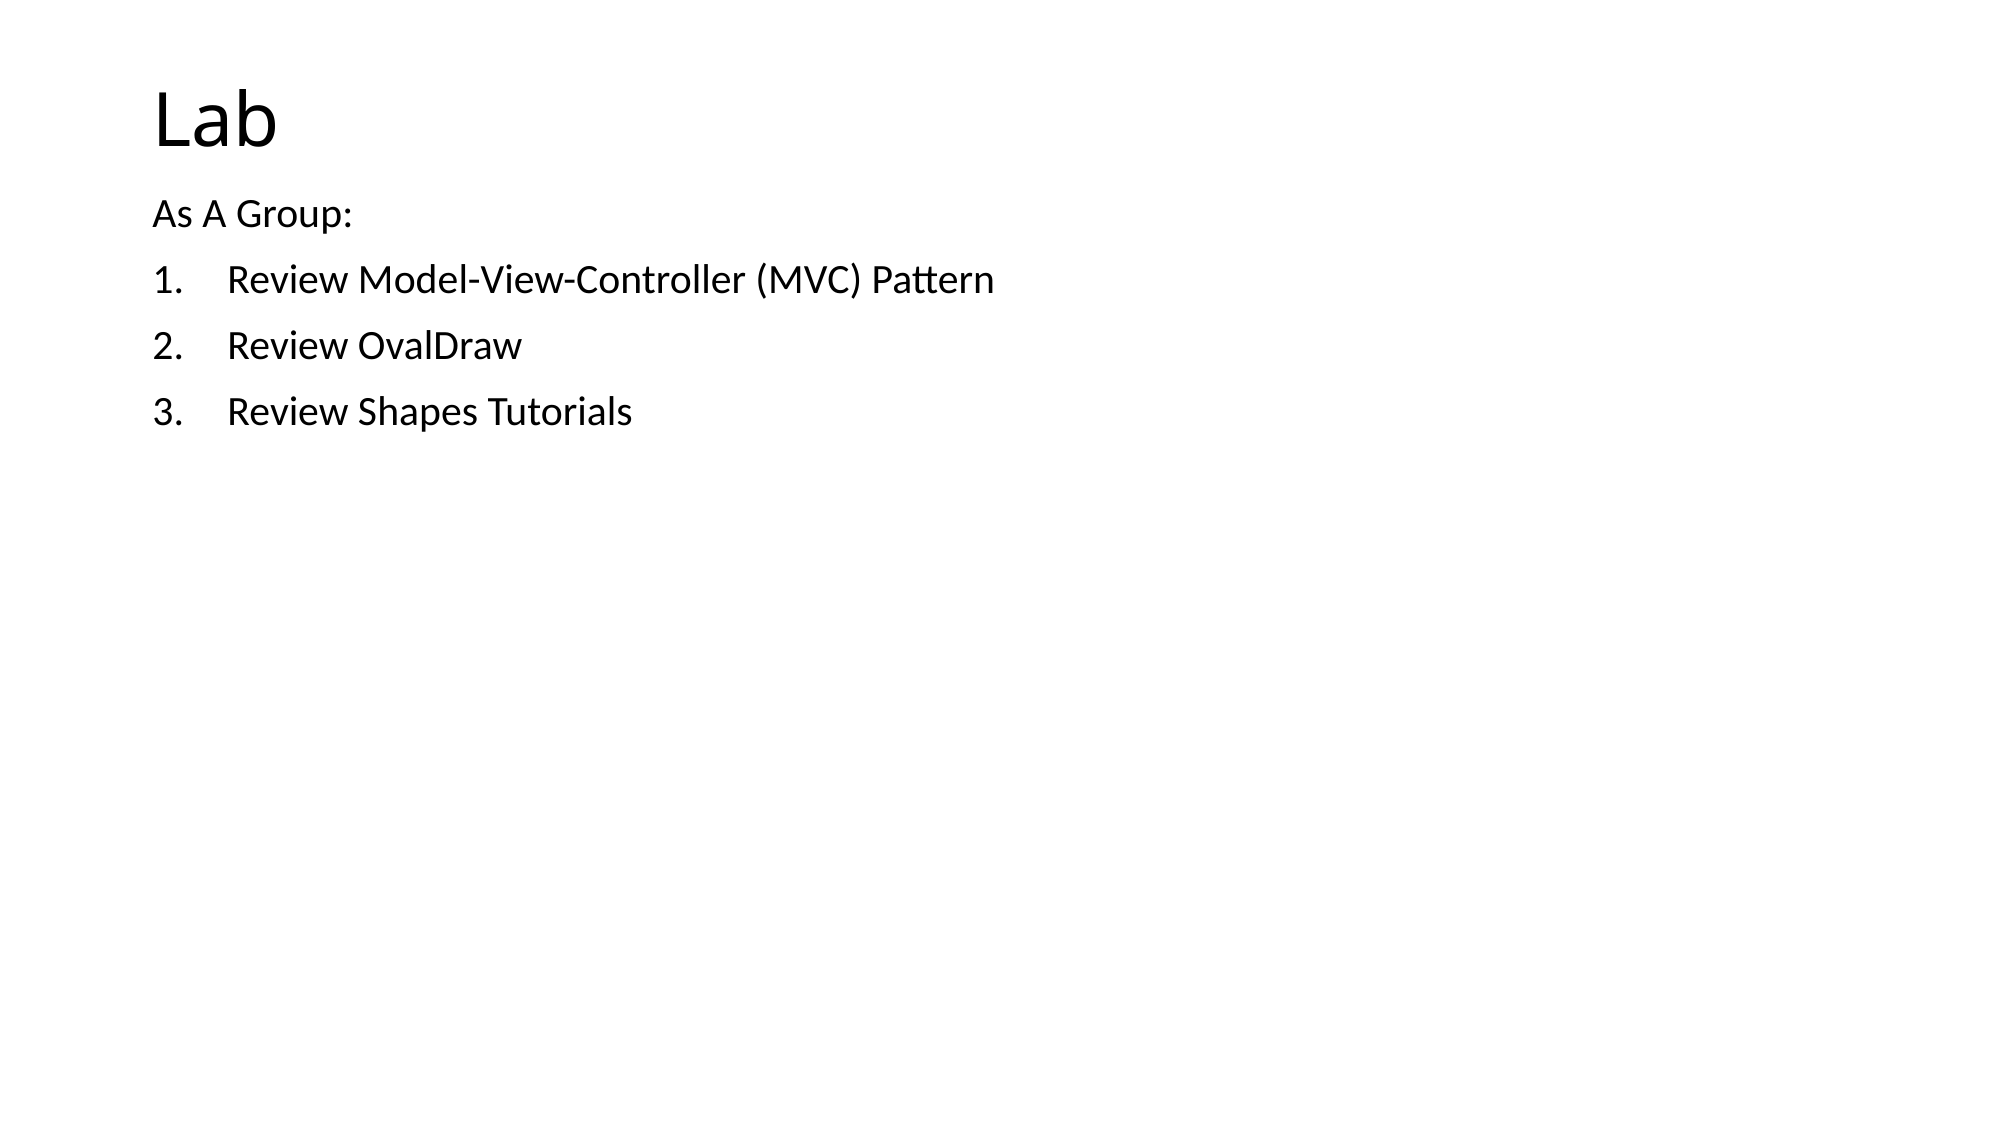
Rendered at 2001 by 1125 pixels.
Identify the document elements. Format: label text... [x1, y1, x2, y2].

list As A Group: Review Model-View-Controller (MVC) Pattern Review OvalDraw Review Shapes Tutorials [137, 184, 1896, 694]
title Lab [137, 59, 1863, 184]
